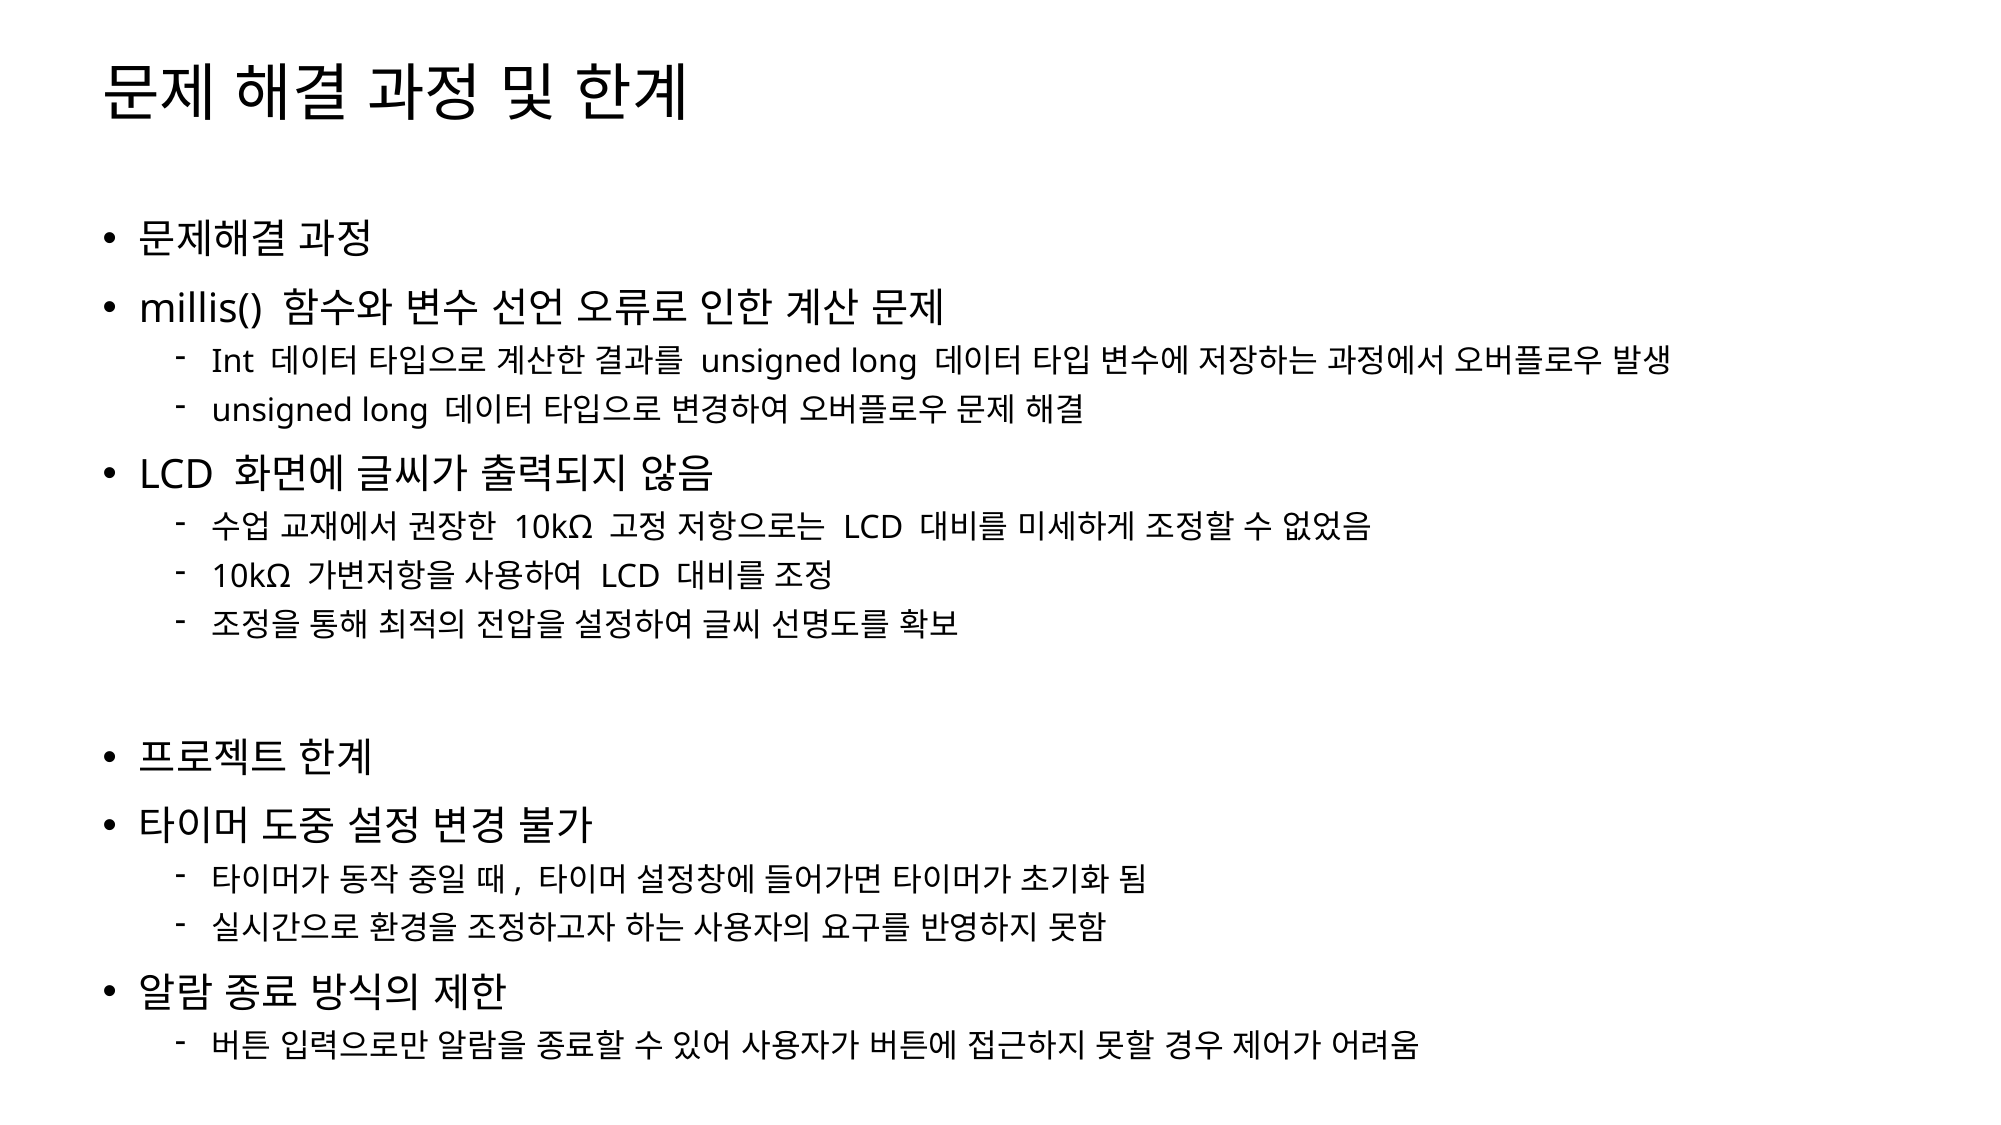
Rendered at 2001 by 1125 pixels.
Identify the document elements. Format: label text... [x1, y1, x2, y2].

title 문제 해결 과정 및 한계 [87, 46, 1813, 144]
list 문제해결 과정 millis() 함수와 변수 선언 오류로 인한 계산 문제 Int 데이터 타입으로 계산한 결과를 unsigned long 데이터 타입 변수에 저장하는 과정에서 오버플로우 발생 unsigned long 데이터 타입으로 변경하여 오버플로우 문제 해결 LCD 화면에 글씨가 출력되지 않음 수업 교재에서 권장한 10kΩ 고정 저항으로는 LCD 대비를 미세하게 조정할 수 없었음 10kΩ 가변저항을 사용하여 LCD 대비를 조정 조정을 통해 최적의 전압을 설정하여 글씨 선명도를 확보 프로젝트 한계 타이머 도중 설정 변경 불가 타이머가 동작 중일 때, 타이머 설정창에 들어가면 타이머가 초기화 됨 실시간으로 환경을 조정하고자 하는 사용자의 요구를 반영하지 못함 알람 종료 방식의 제한 버튼 입력으로만 알람을 종료할 수 있어 사용자가 버튼에 접근하지 못할 경우 제어가 어려움 [87, 205, 1856, 1079]
